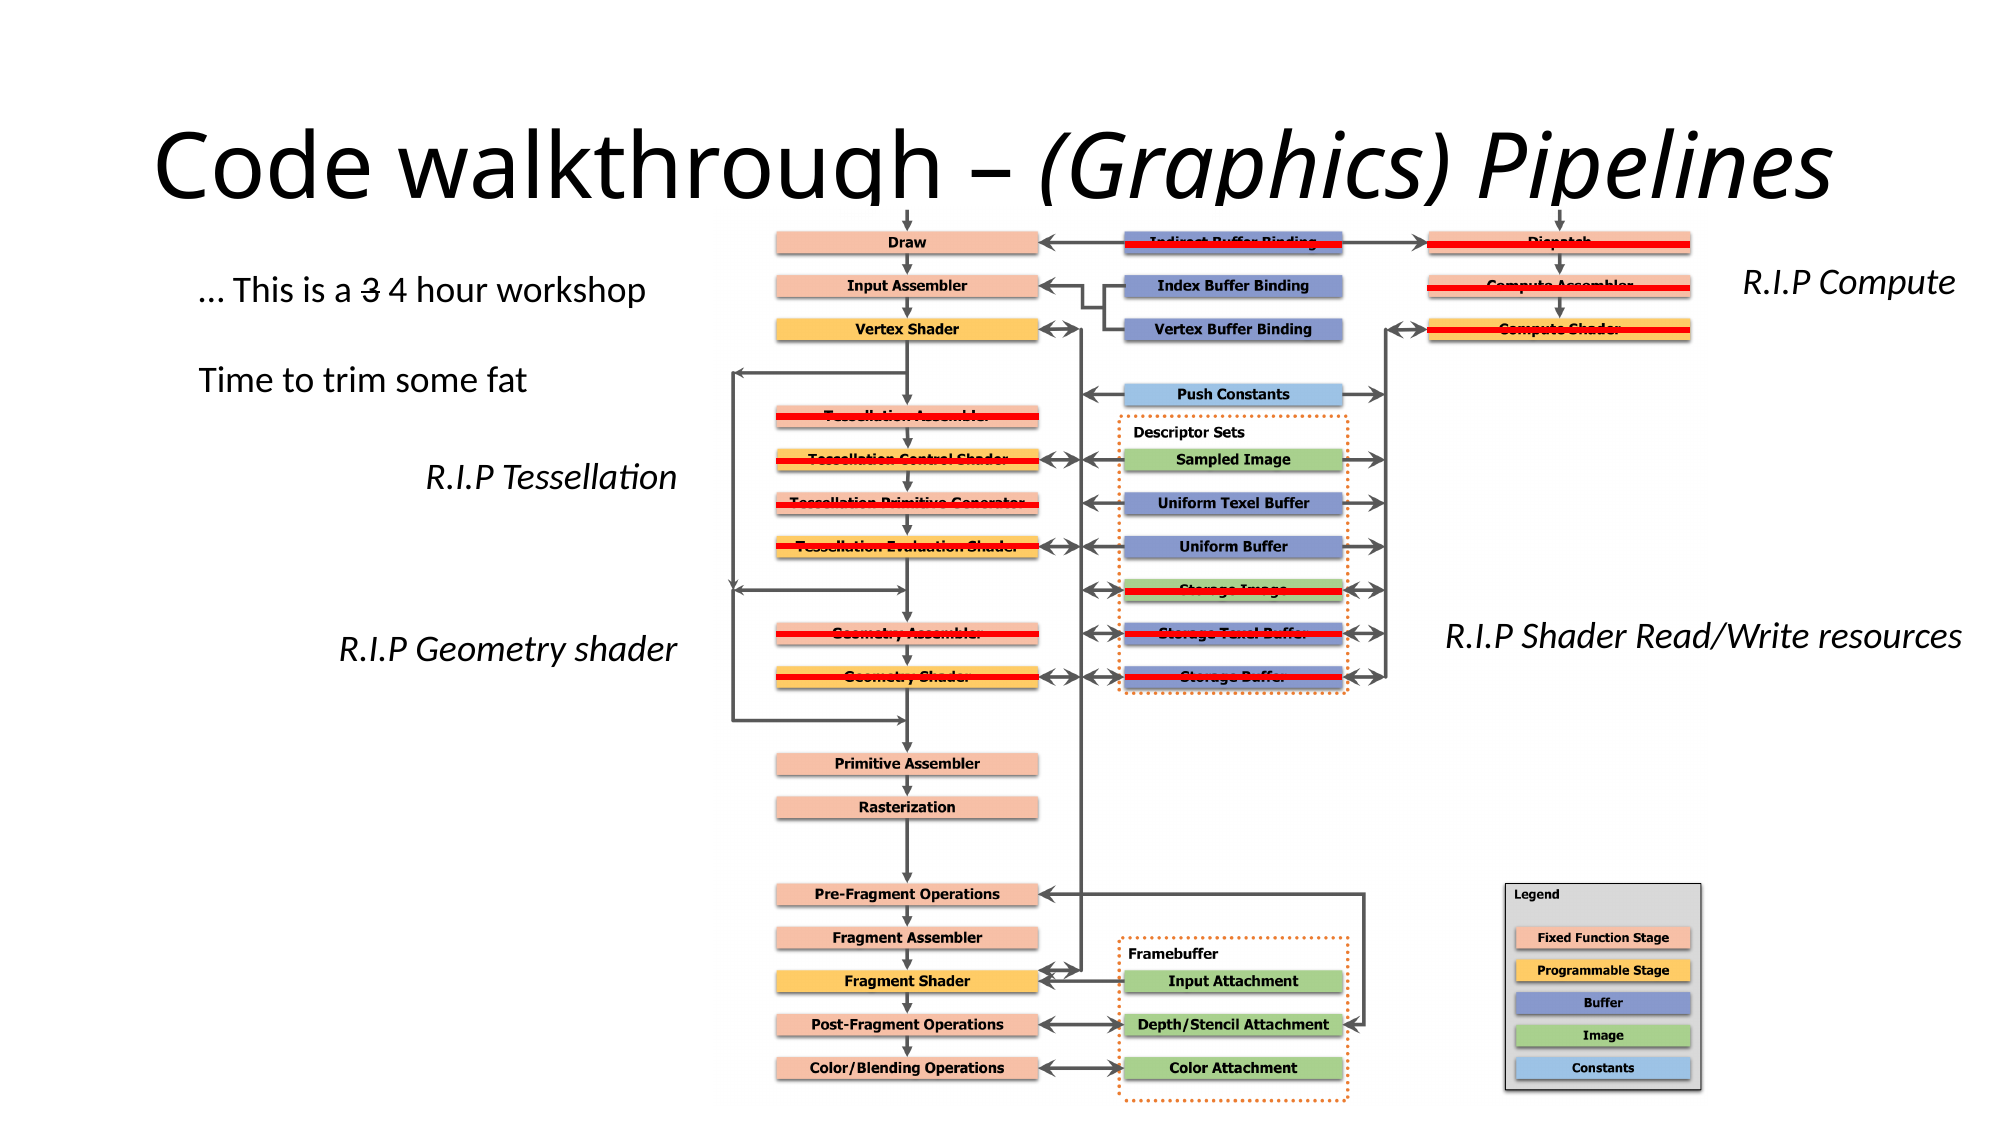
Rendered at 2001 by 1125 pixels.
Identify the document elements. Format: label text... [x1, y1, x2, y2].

text_box R.I.P Shader Read/Write resources [1708, 603, 1978, 664]
text_box R.I.P Tessellation [410, 444, 693, 505]
text_box R.I.P Compute [1727, 249, 1972, 309]
text_box … This is a 3 4 hour workshop Time to trim some fat [183, 257, 662, 407]
picture [713, 206, 1708, 1107]
text_box R.I.P Geometry shader [323, 616, 693, 677]
title Code walkthrough – (Graphics) Pipelines [137, 59, 1863, 278]
